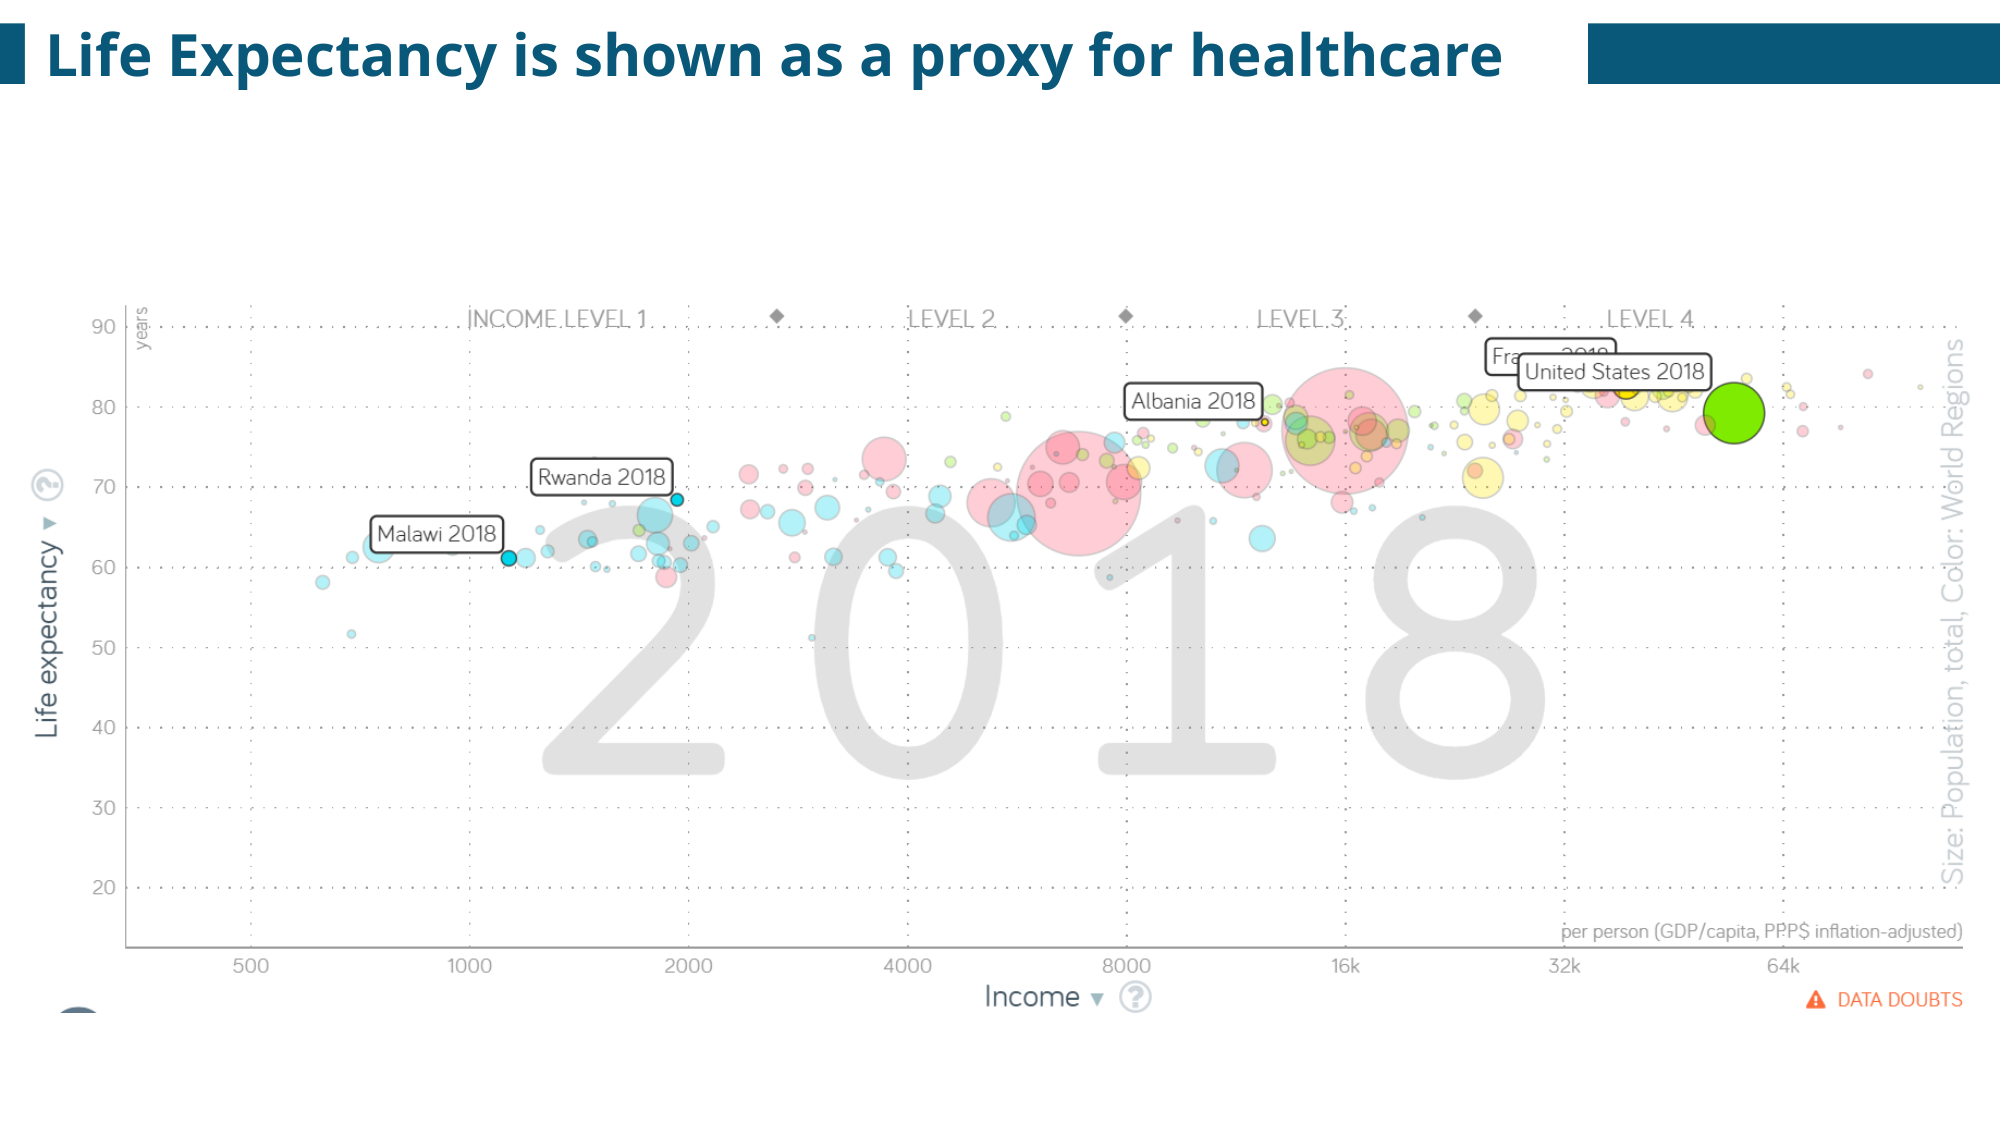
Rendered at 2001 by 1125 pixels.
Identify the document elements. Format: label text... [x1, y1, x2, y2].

text_box Life Expectancy is shown as a proxy for healthcare [24, 8, 1588, 99]
text_box [0, 23, 24, 84]
text_box [1588, 23, 2000, 84]
picture [24, 302, 1976, 1014]
